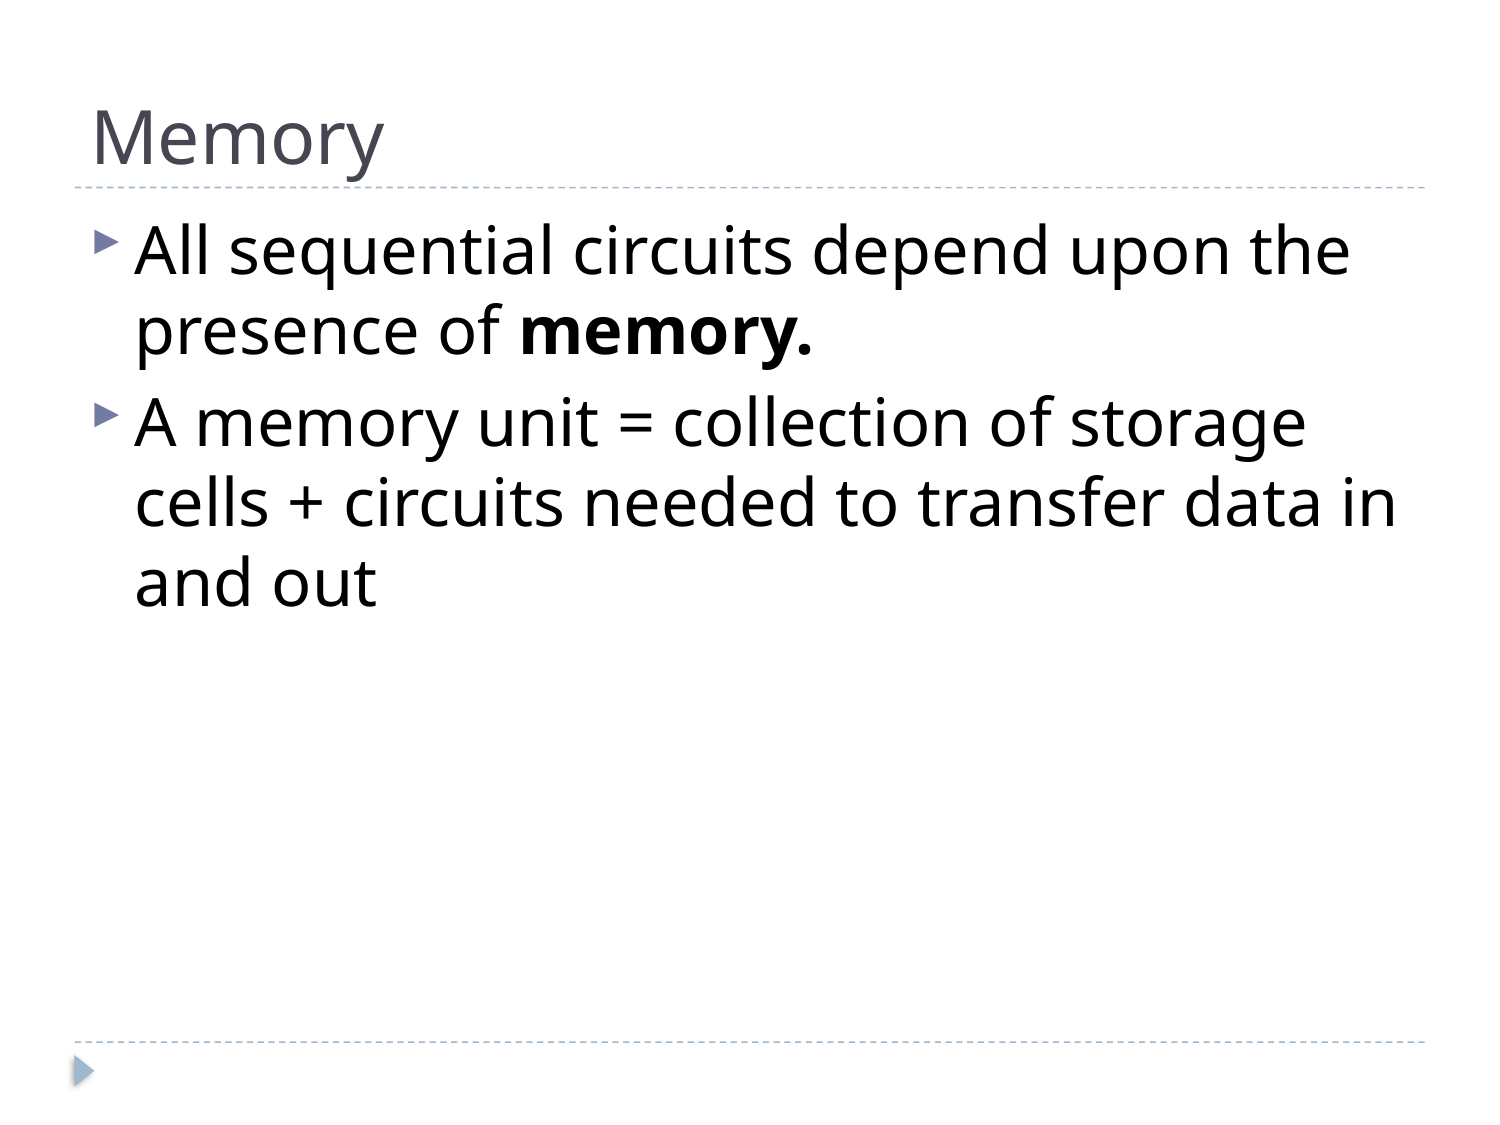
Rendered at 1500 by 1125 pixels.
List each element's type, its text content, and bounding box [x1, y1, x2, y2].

list All sequential circuits depend upon the presence of memory. A memory unit = collection of storage cells + circuits needed to transfer data in and out [74, 199, 1426, 1006]
title Memory [74, 24, 1426, 188]
